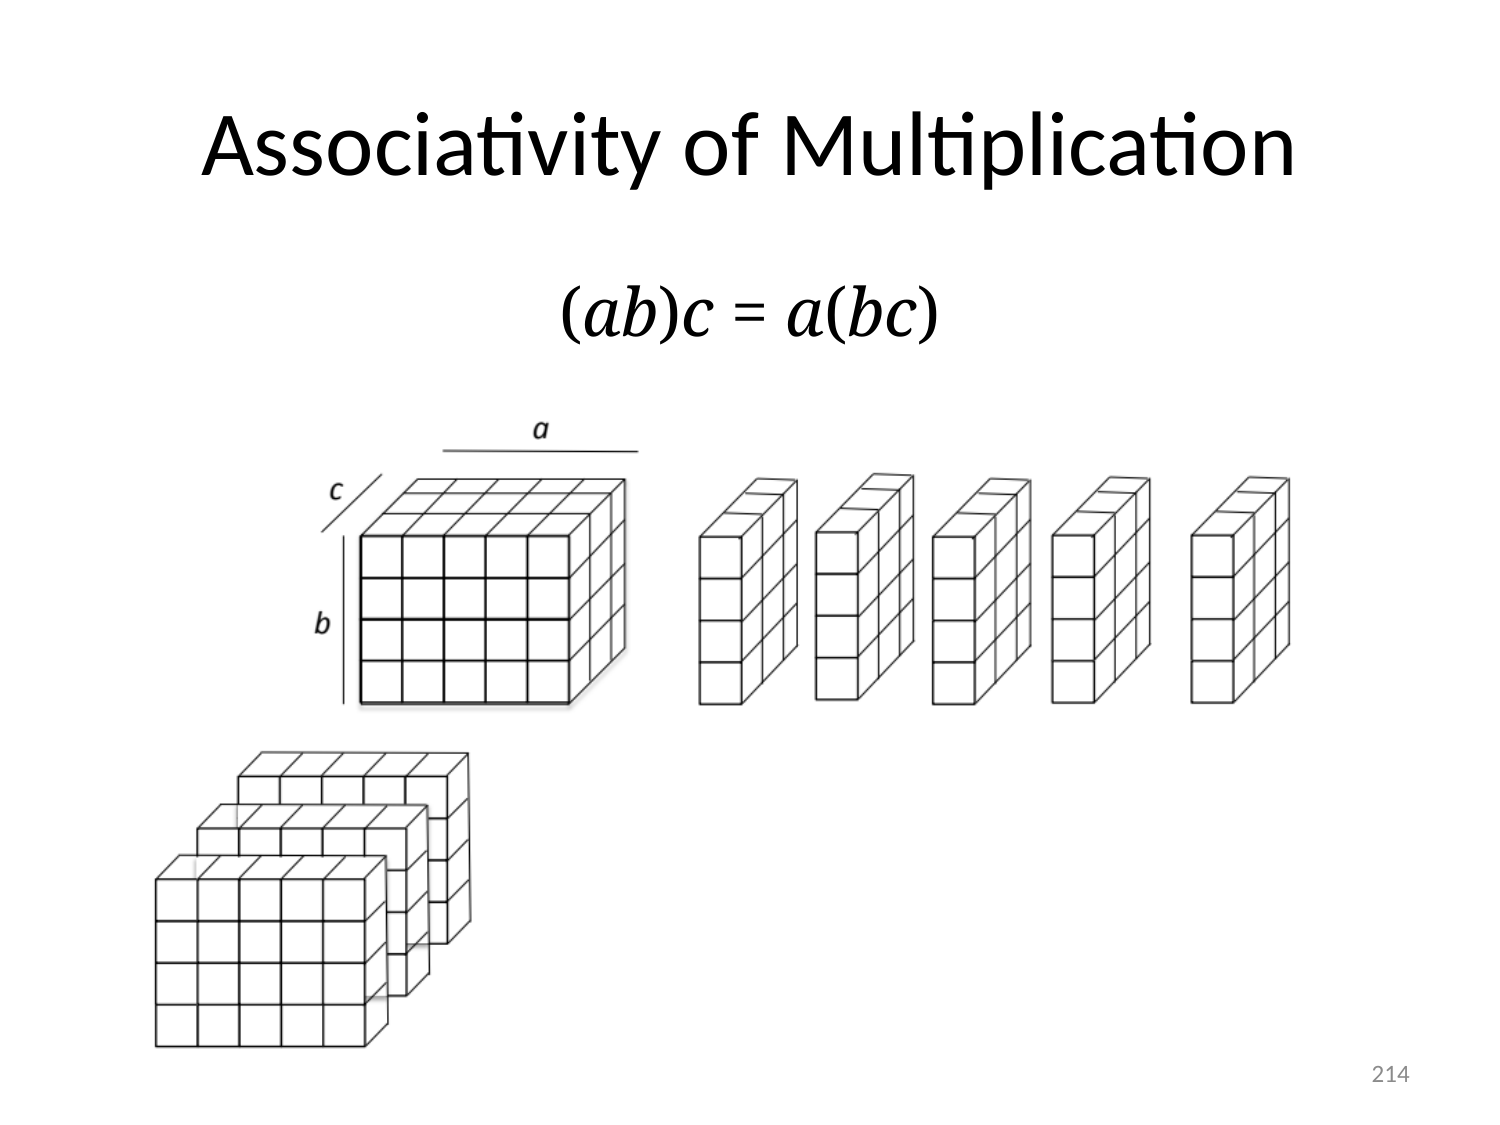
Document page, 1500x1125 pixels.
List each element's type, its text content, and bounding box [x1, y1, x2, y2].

slide_number 214 [1074, 1042, 1425, 1103]
title Associativity of Multiplication [75, 45, 1425, 233]
picture [137, 407, 1311, 1064]
list (ab)c = a(bc) [75, 262, 1425, 1005]
